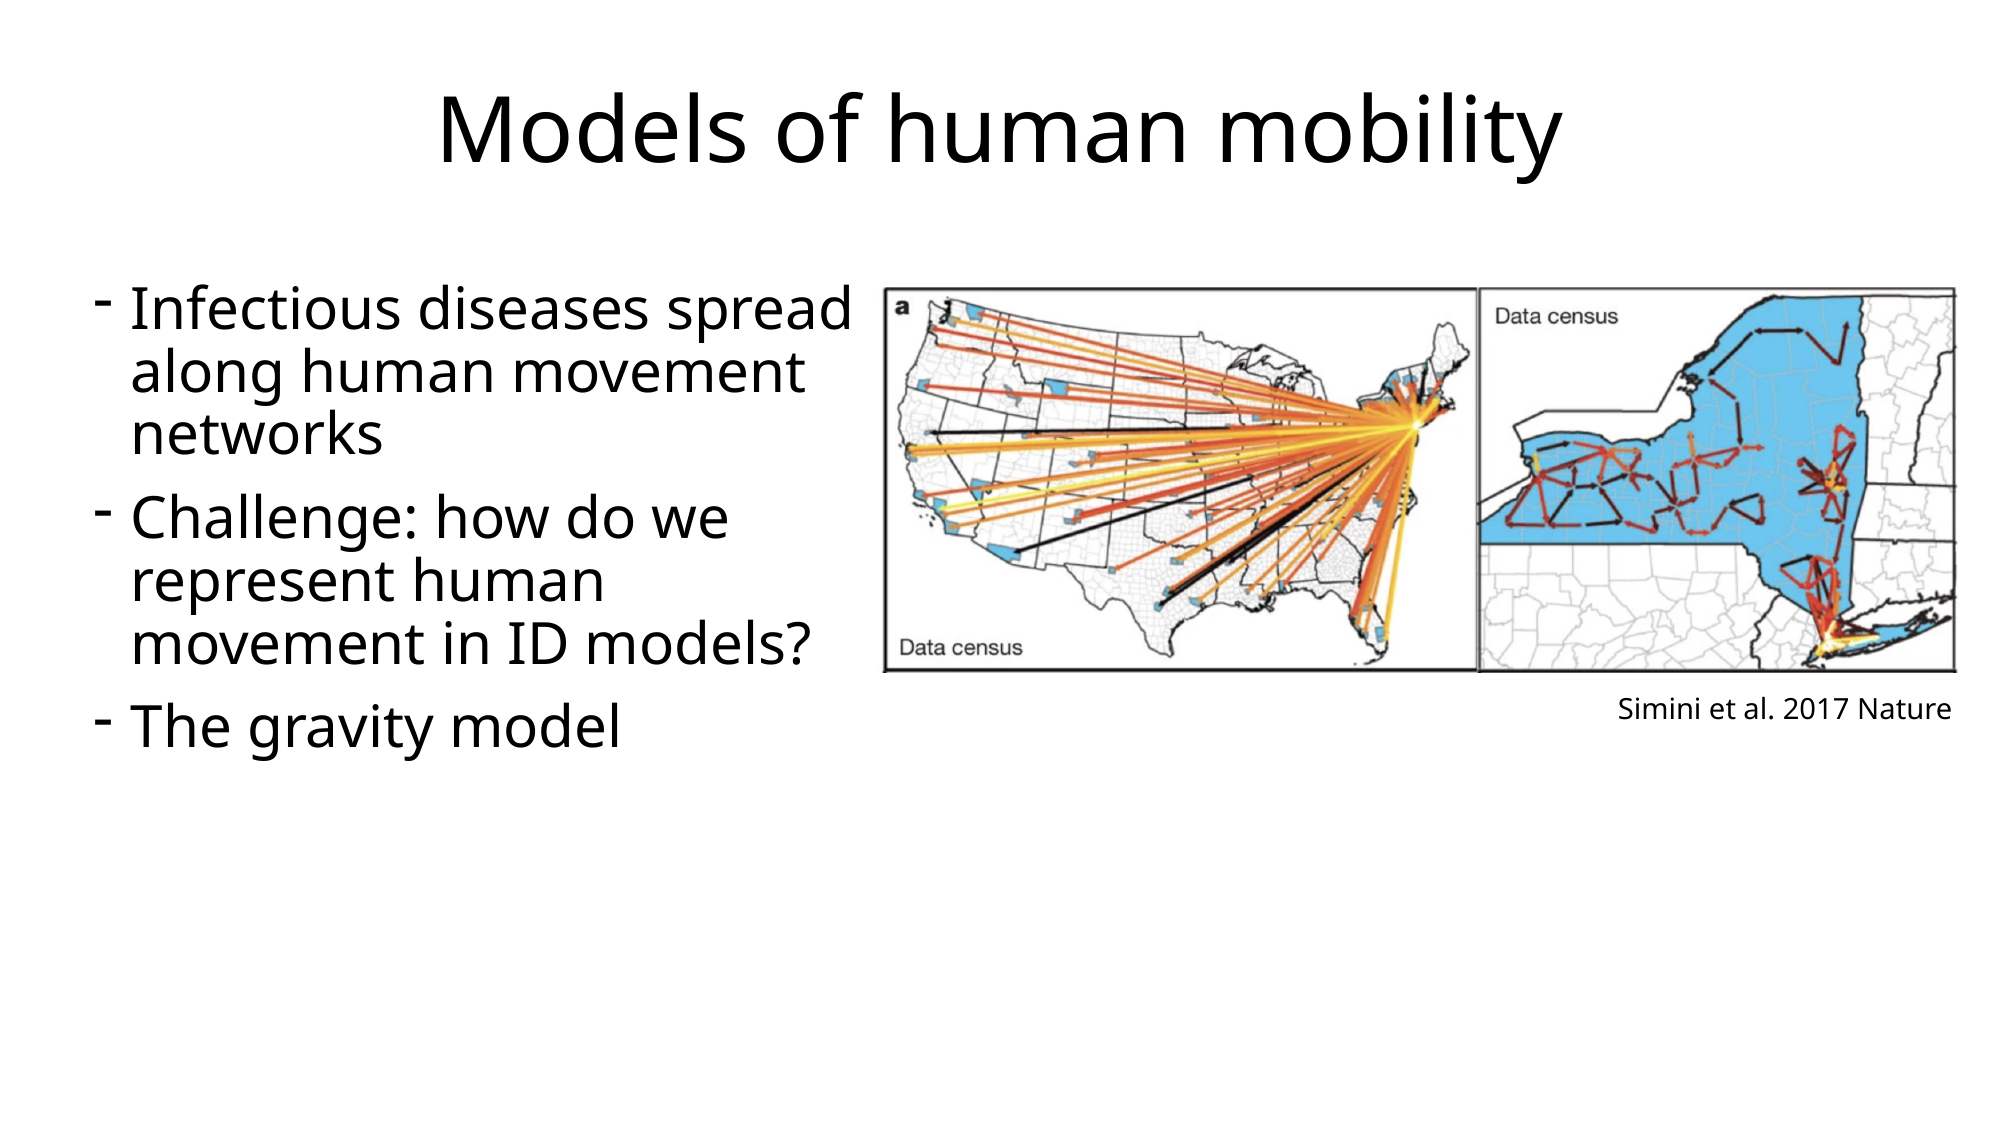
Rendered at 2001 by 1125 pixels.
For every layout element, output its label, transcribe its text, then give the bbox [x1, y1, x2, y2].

text_box Infectious diseases spread along human movement networks Challenge: how do we represent human movement in ID models? The gravity model [85, 271, 870, 1027]
picture [876, 278, 1962, 673]
title Models of human mobility [77, 23, 1923, 243]
text_box Simini et al. 2017 Nature [1610, 682, 1961, 733]
